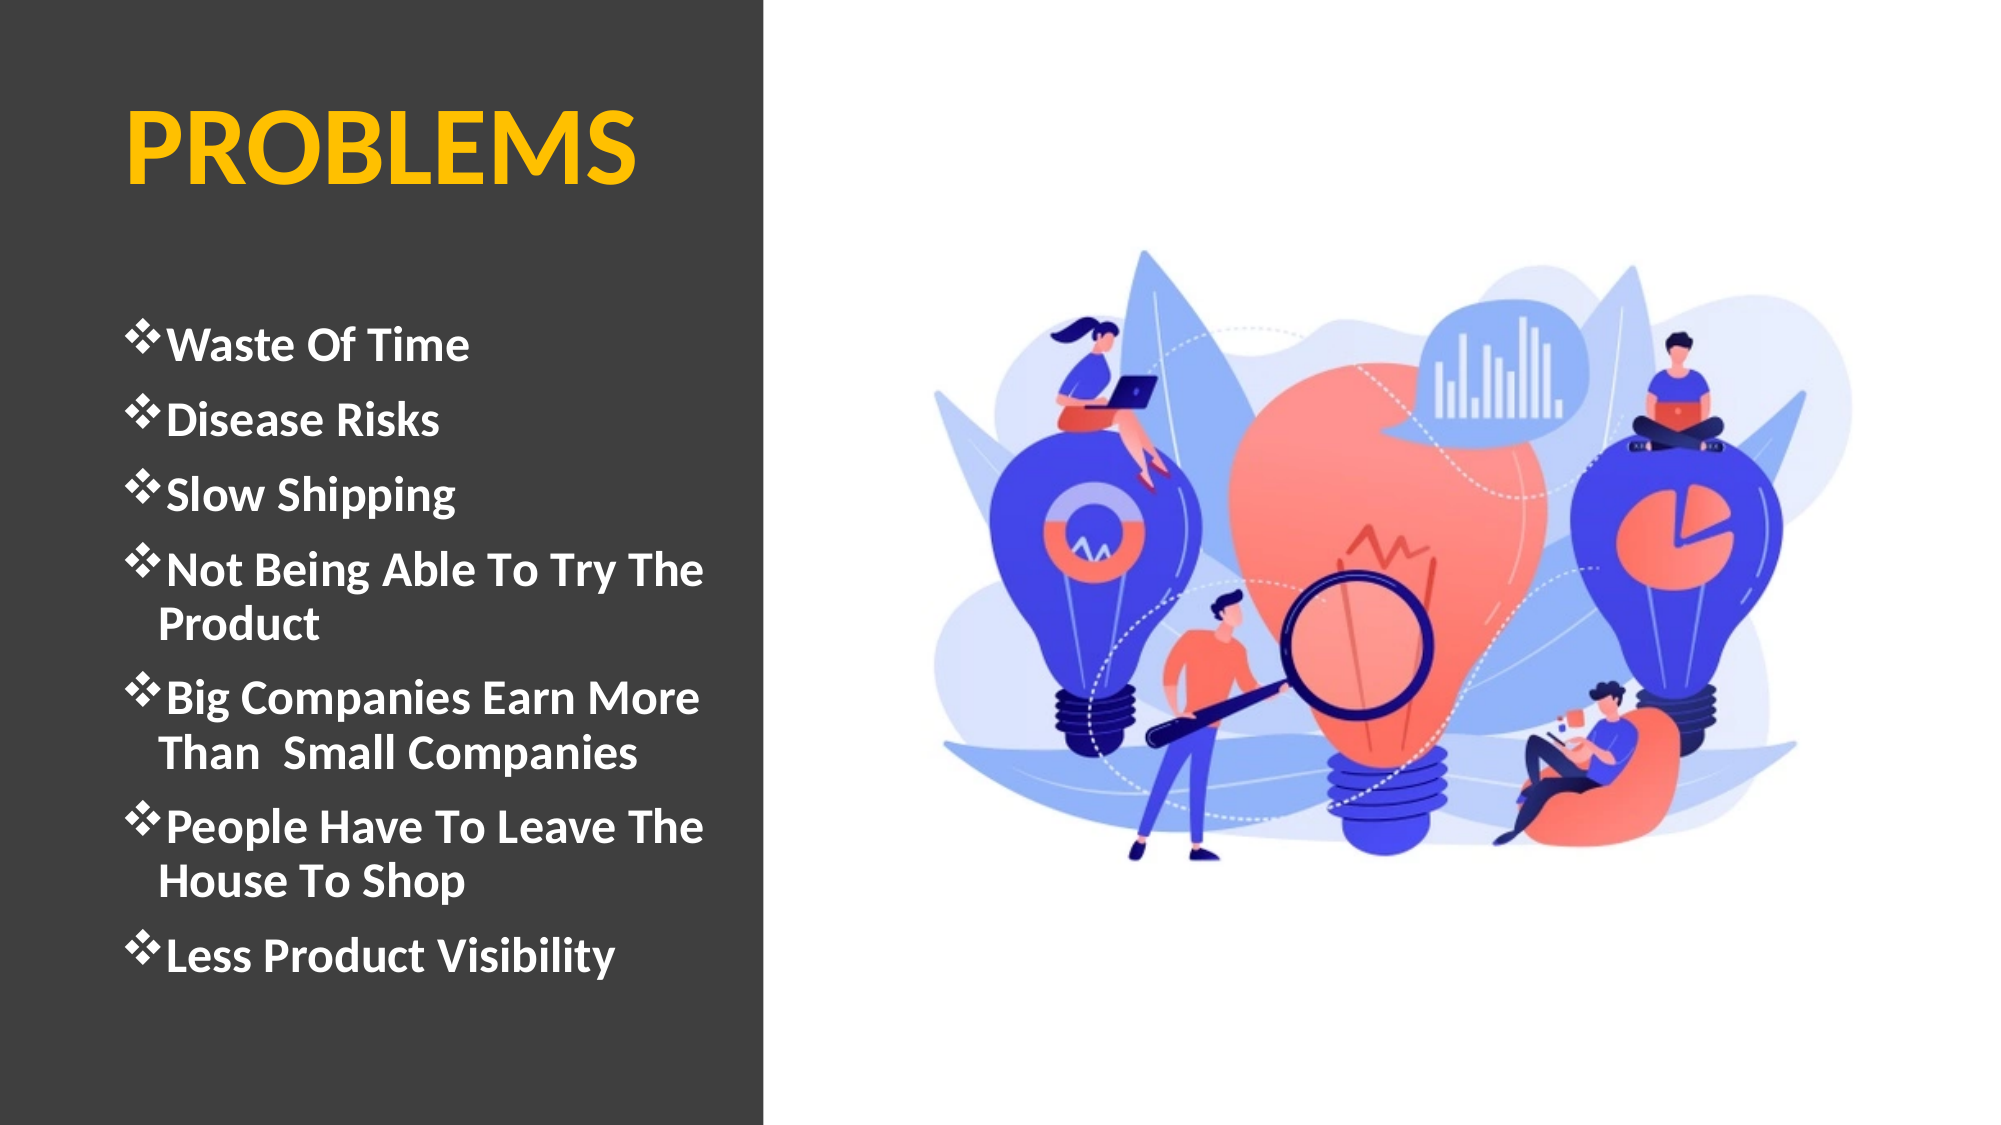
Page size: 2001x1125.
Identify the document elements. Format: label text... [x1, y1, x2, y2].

text_box [0, 0, 764, 1125]
picture [869, 208, 1895, 891]
list Waste Of Time Disease Risks Slow Shipping Not Being Able To Try The Product Big Companies Earn More Than Small Companies People Have To Leave The House To Shop Less Product Visibility [105, 311, 764, 994]
text_box PROBLEMS [109, 64, 655, 215]
